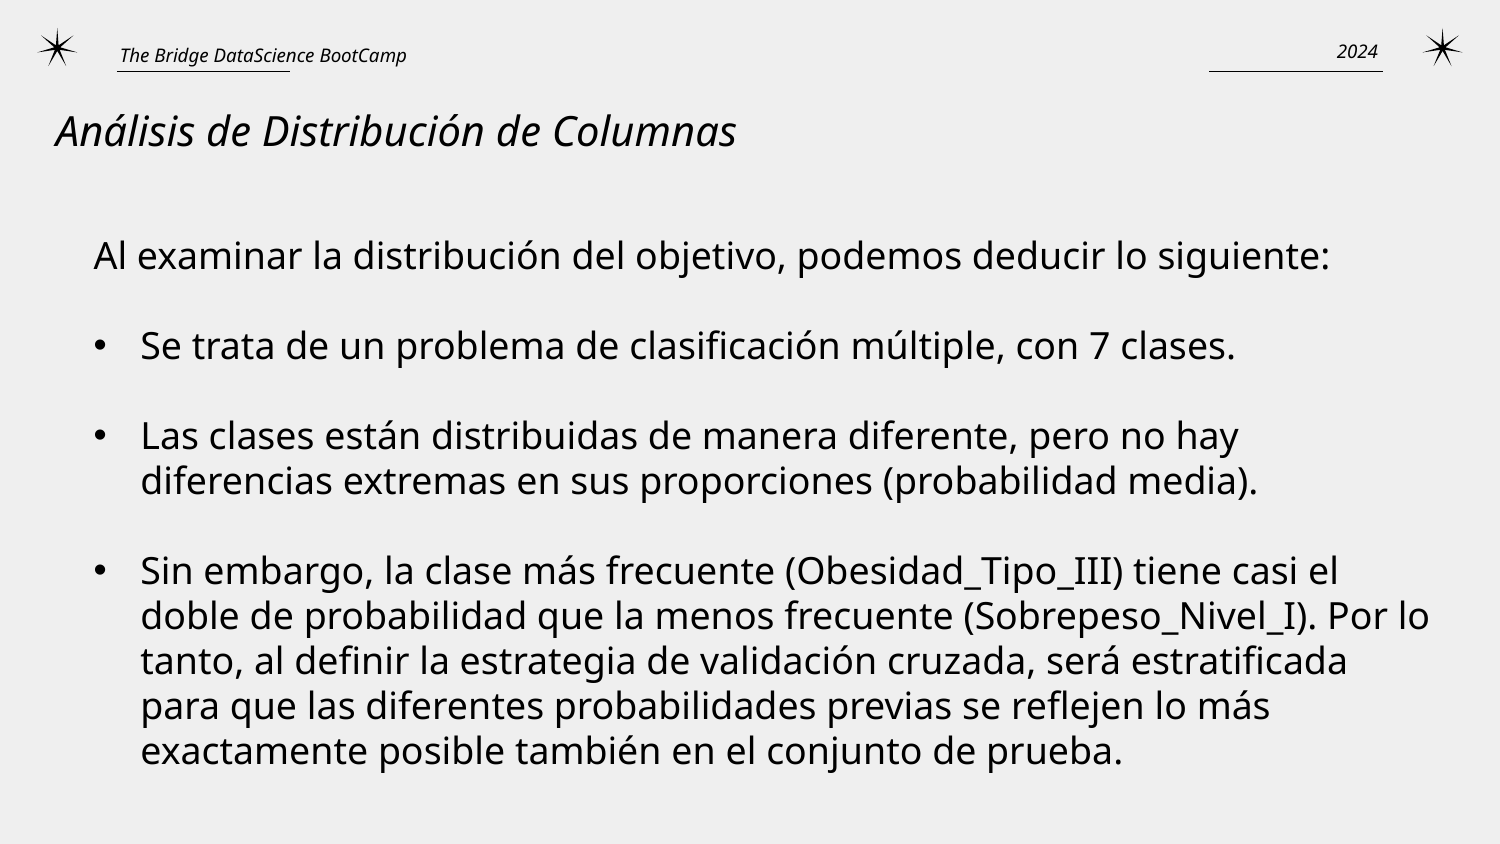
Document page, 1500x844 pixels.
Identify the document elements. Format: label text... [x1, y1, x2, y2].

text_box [104, 31, 1394, 74]
text_box Análisis de Distribución de Columnas [32, 110, 1383, 149]
text_box Al examinar la distribución del objetivo, podemos deducir lo siguiente: Se trata de un problema de clasificación múltiple, con 7 clases. Las clases están distribuidas de manera diferente, pero no hay diferencias extremas en sus proporciones (probabilidad media). Sin embargo, la clase más frecuente (Obesidad_Tipo_III) tiene casi el doble de probabilidad que la menos frecuente (Sobrepeso_Nivel_I). Por lo tanto, al definir la estrategia de validación cruzada, será estratificada para que las diferentes probabilidades previas se reflejen lo más exactamente posible también en el conjunto de prueba. [78, 224, 1451, 779]
